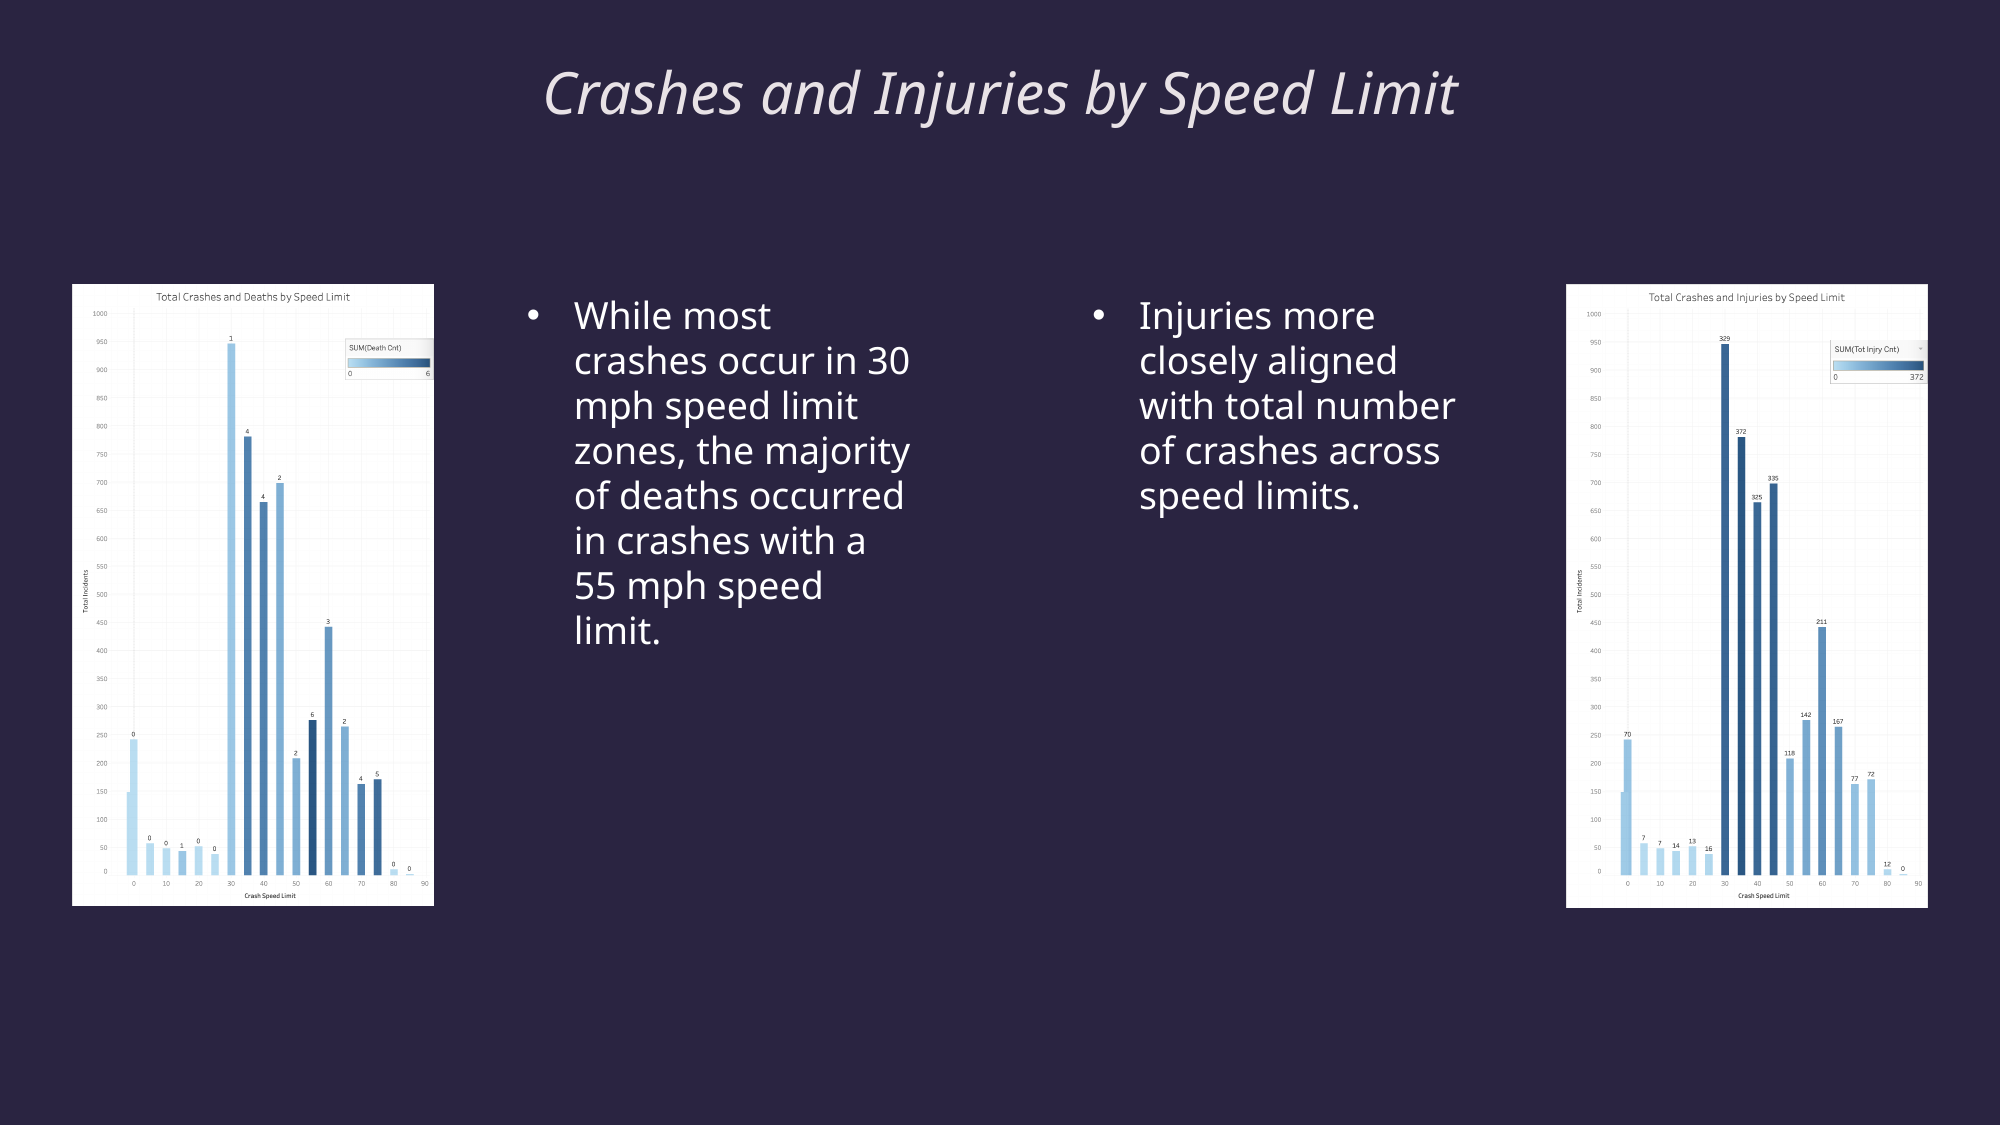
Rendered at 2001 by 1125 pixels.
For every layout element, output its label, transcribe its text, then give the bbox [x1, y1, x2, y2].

title Crashes and Injuries by Speed Limit [73, 63, 1928, 251]
text_box Injuries more closely aligned with total number of crashes across speed limits. [1077, 284, 1492, 525]
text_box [72, 284, 435, 906]
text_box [1565, 284, 1928, 908]
text_box While most crashes occur in 30 mph speed limit zones, the majority of deaths occurred in crashes with a 55 mph speed limit. [512, 284, 926, 660]
